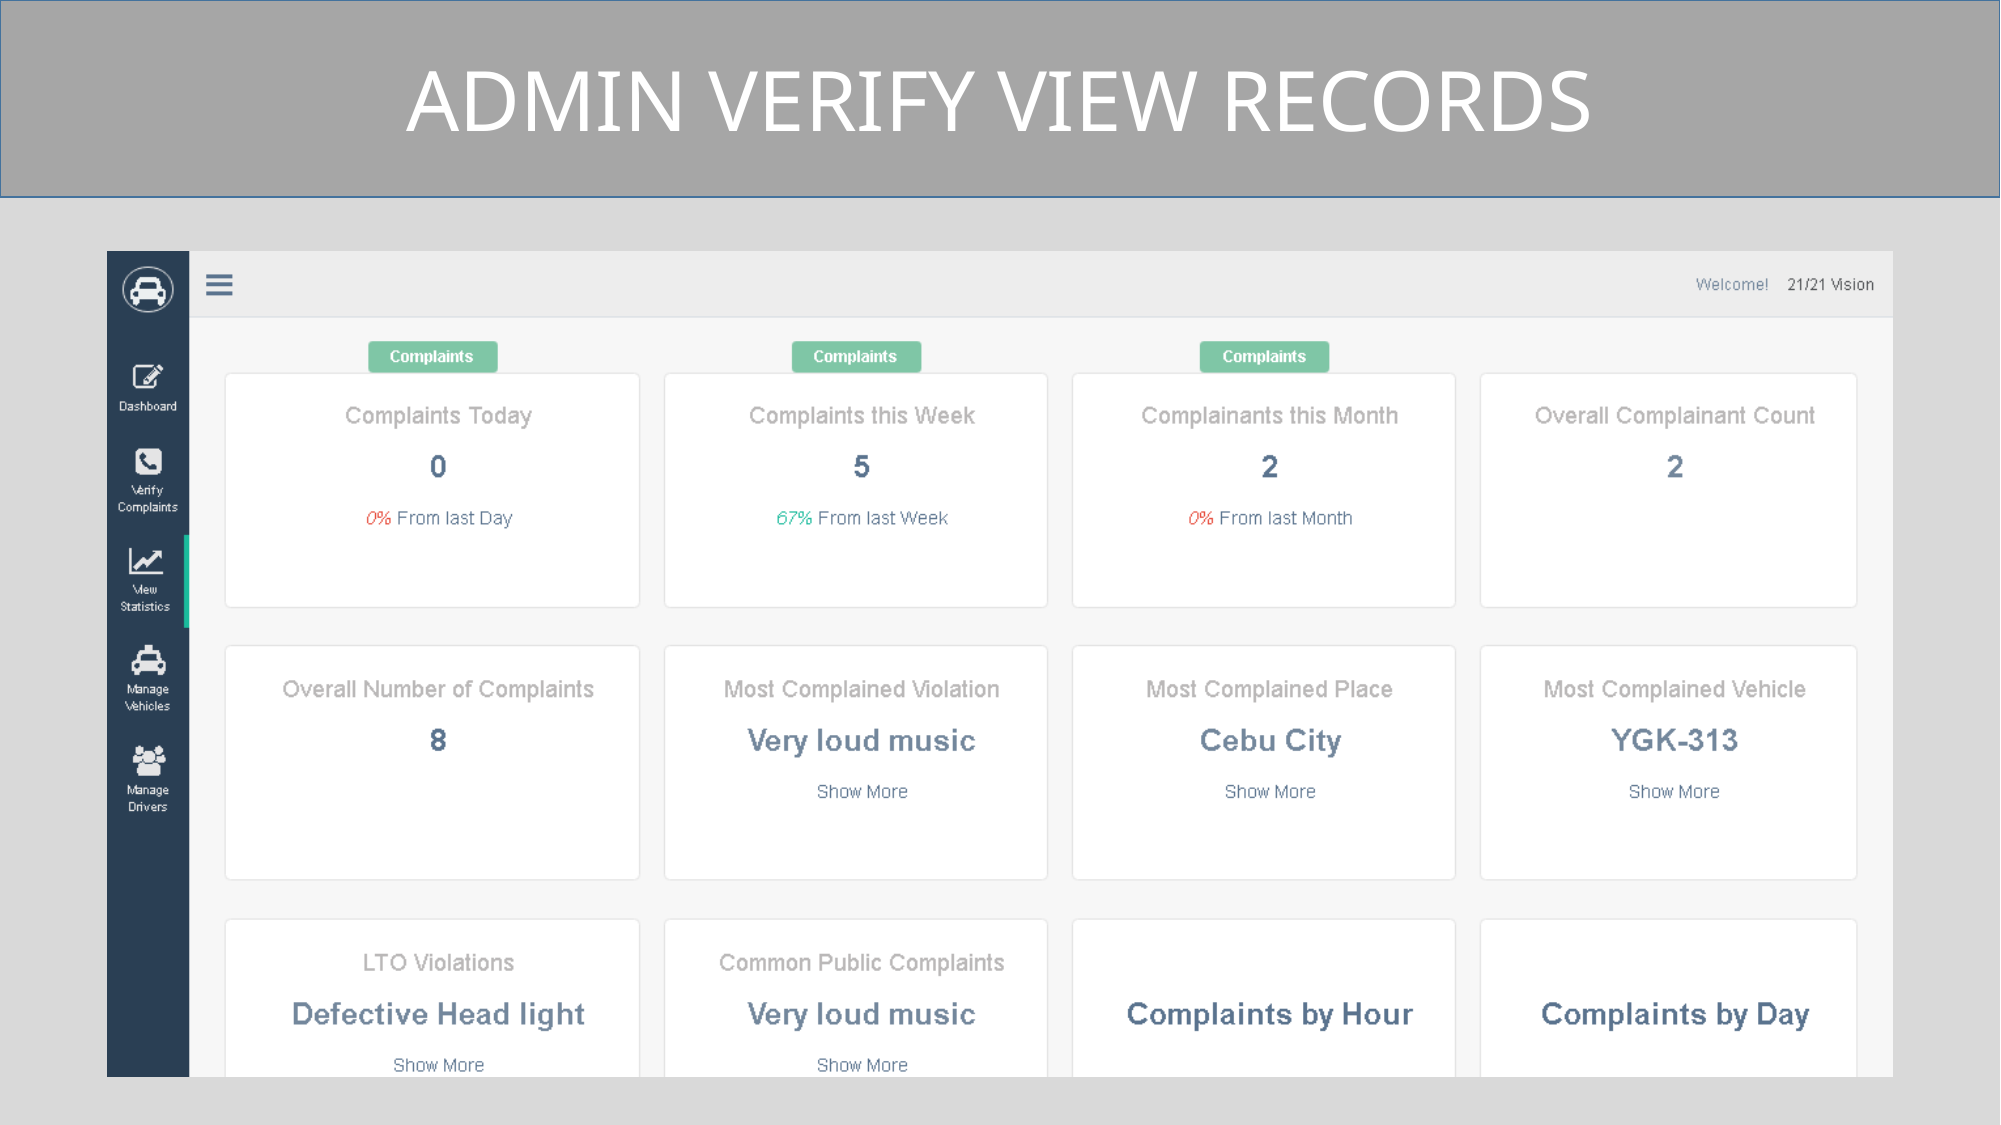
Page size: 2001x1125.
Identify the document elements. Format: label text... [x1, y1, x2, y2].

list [106, 251, 1893, 1077]
text_box ADMIN VERIFY VIEW RECORDS [0, 0, 2000, 198]
